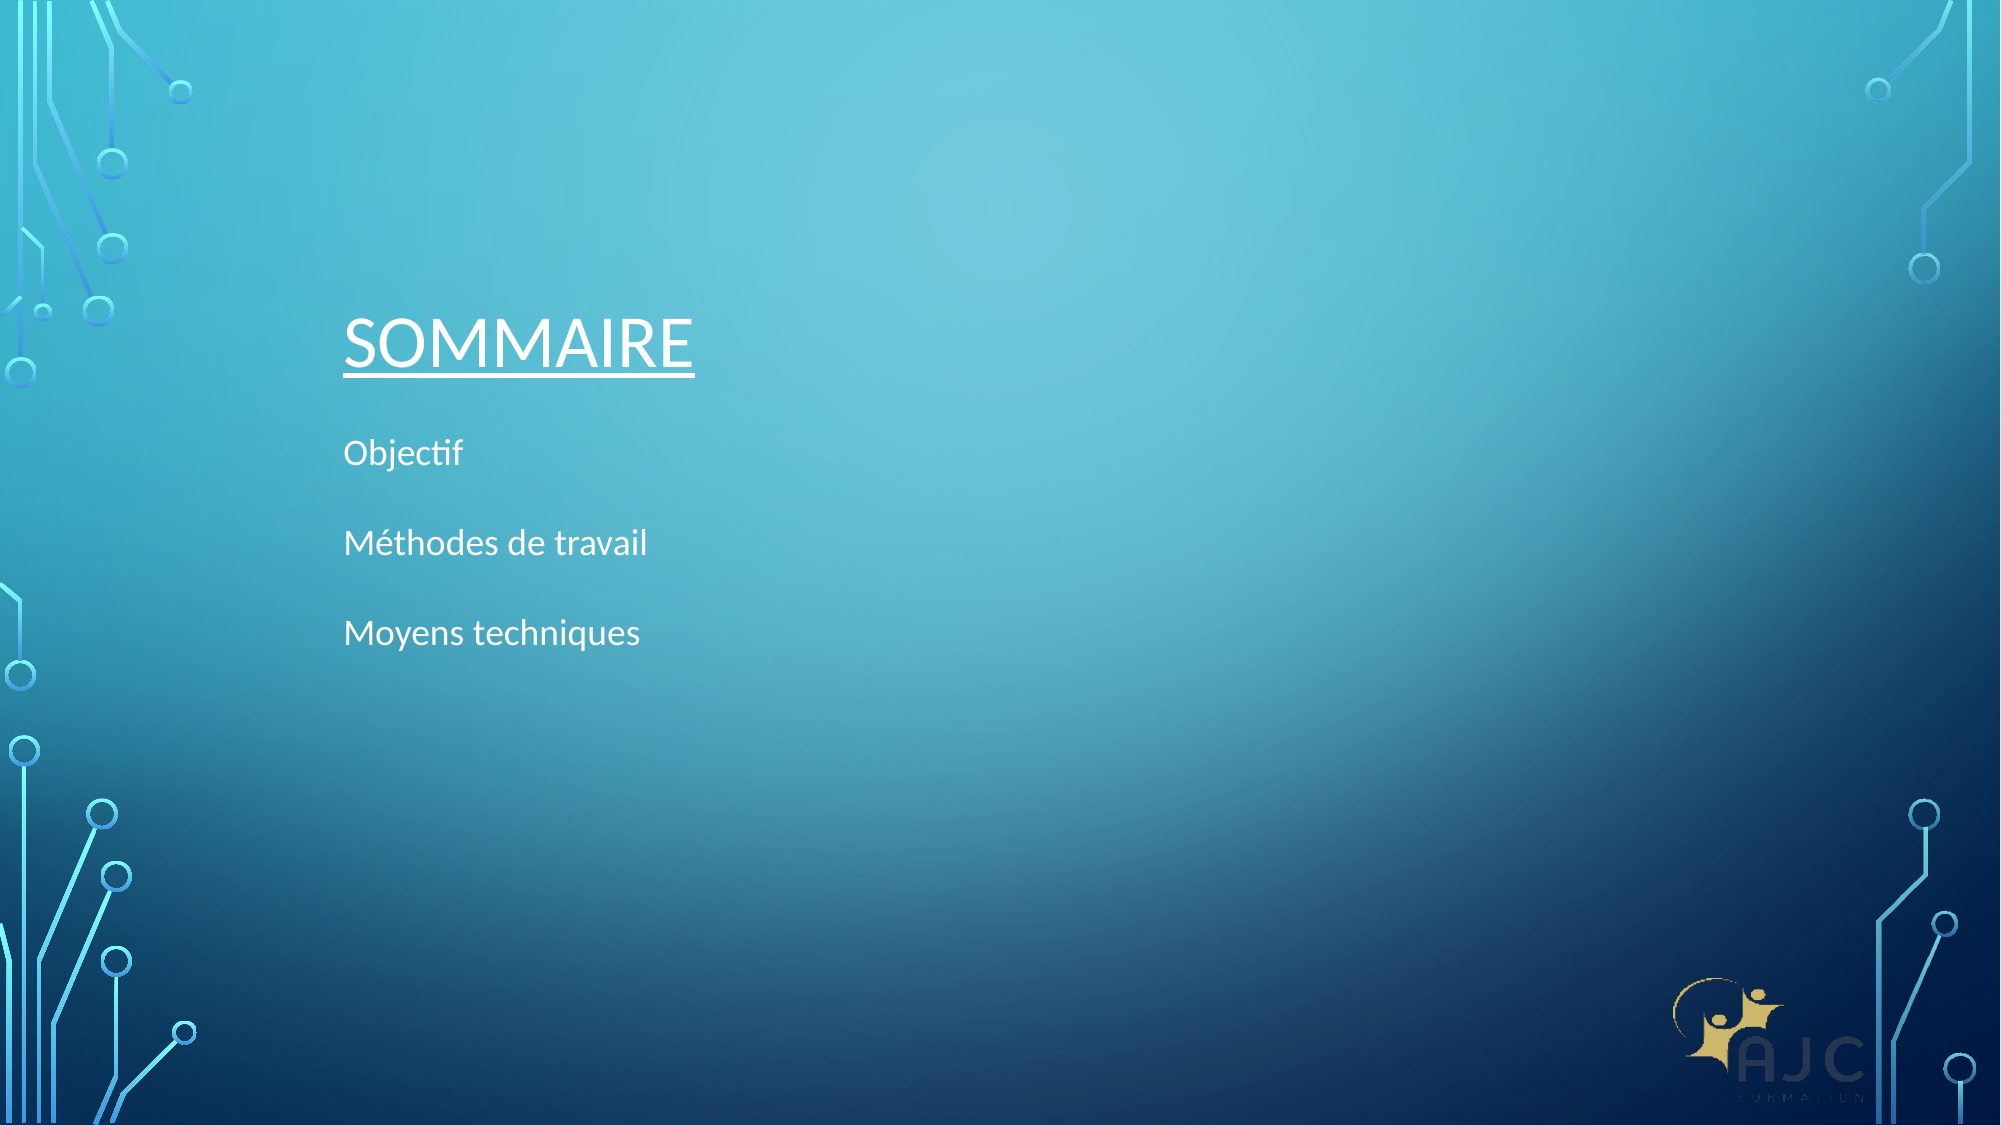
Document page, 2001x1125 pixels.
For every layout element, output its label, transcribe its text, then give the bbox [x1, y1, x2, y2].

text_box SOMMAIRE Objectif Méthodes de travail Moyens techniques [328, 285, 1448, 661]
picture [1672, 977, 1865, 1102]
